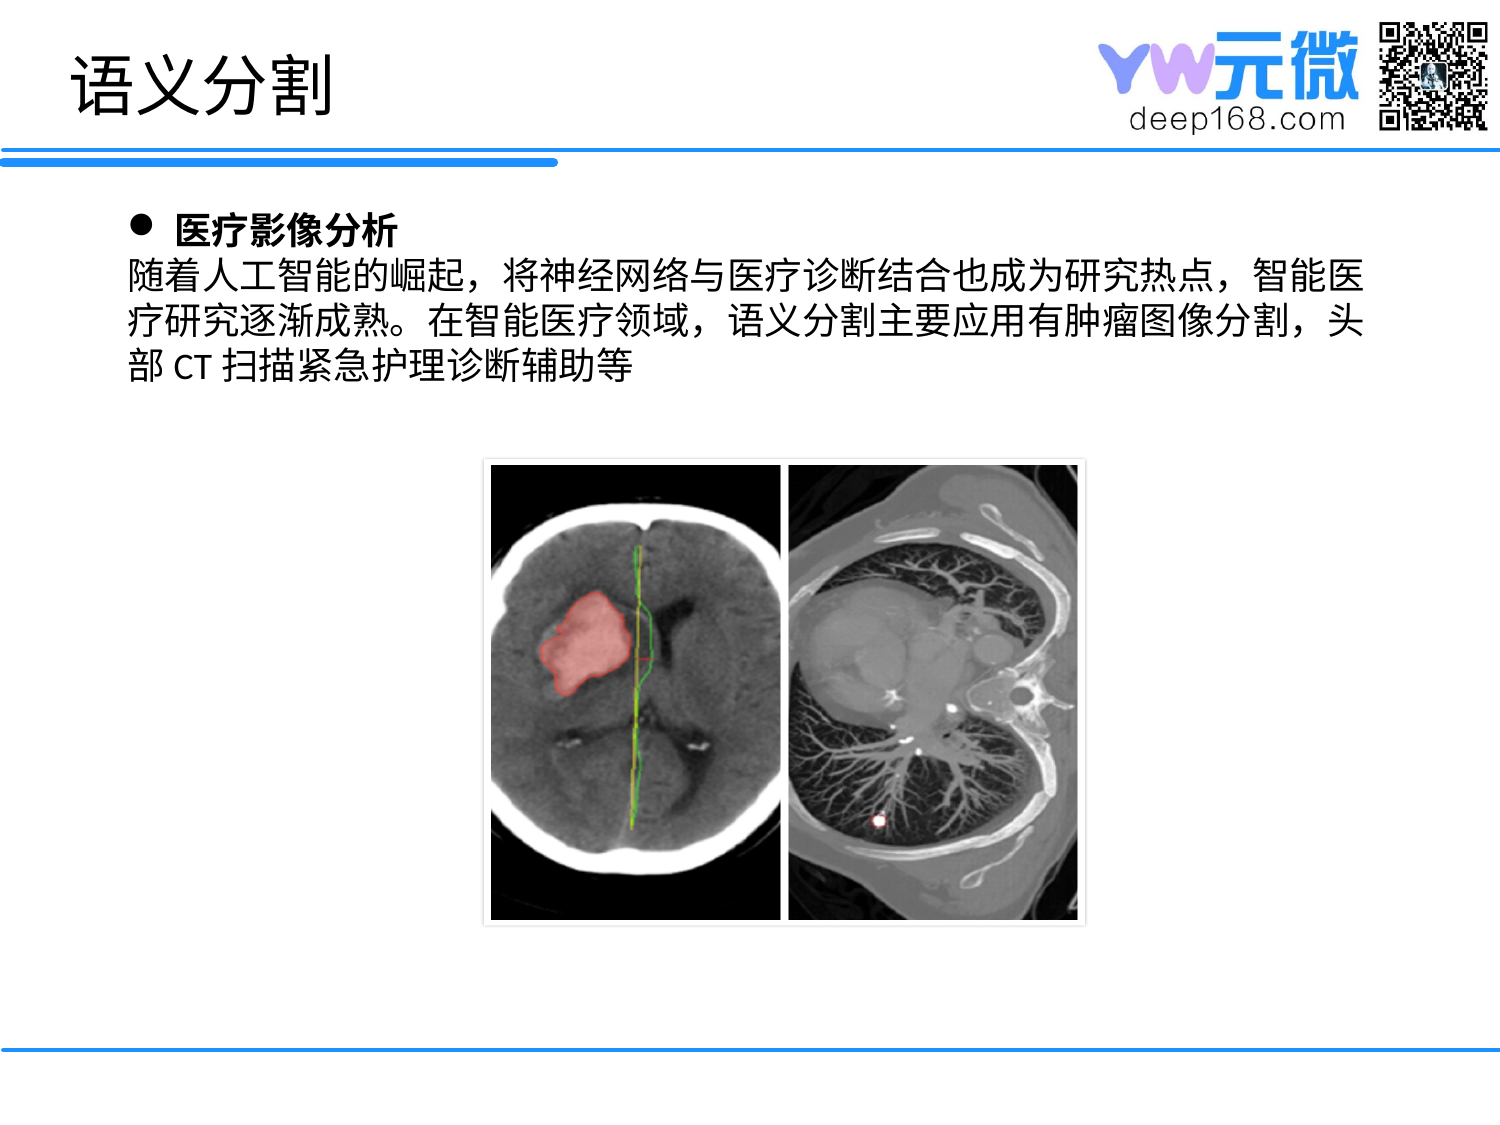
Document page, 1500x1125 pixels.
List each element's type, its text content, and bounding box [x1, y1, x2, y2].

picture [1091, 13, 1496, 139]
text_box 医疗影像分析 随着人工智能的崛起，将神经网络与医疗诊断结合也成为研究热点，智能医疗研究逐渐成熟。在智能医疗领域，语义分割主要应用有肿瘤图像分割，头部CT扫描紧急护理诊断辅助等 [112, 199, 1413, 395]
picture [479, 455, 1088, 928]
text_box 语义分割 [53, 35, 351, 131]
